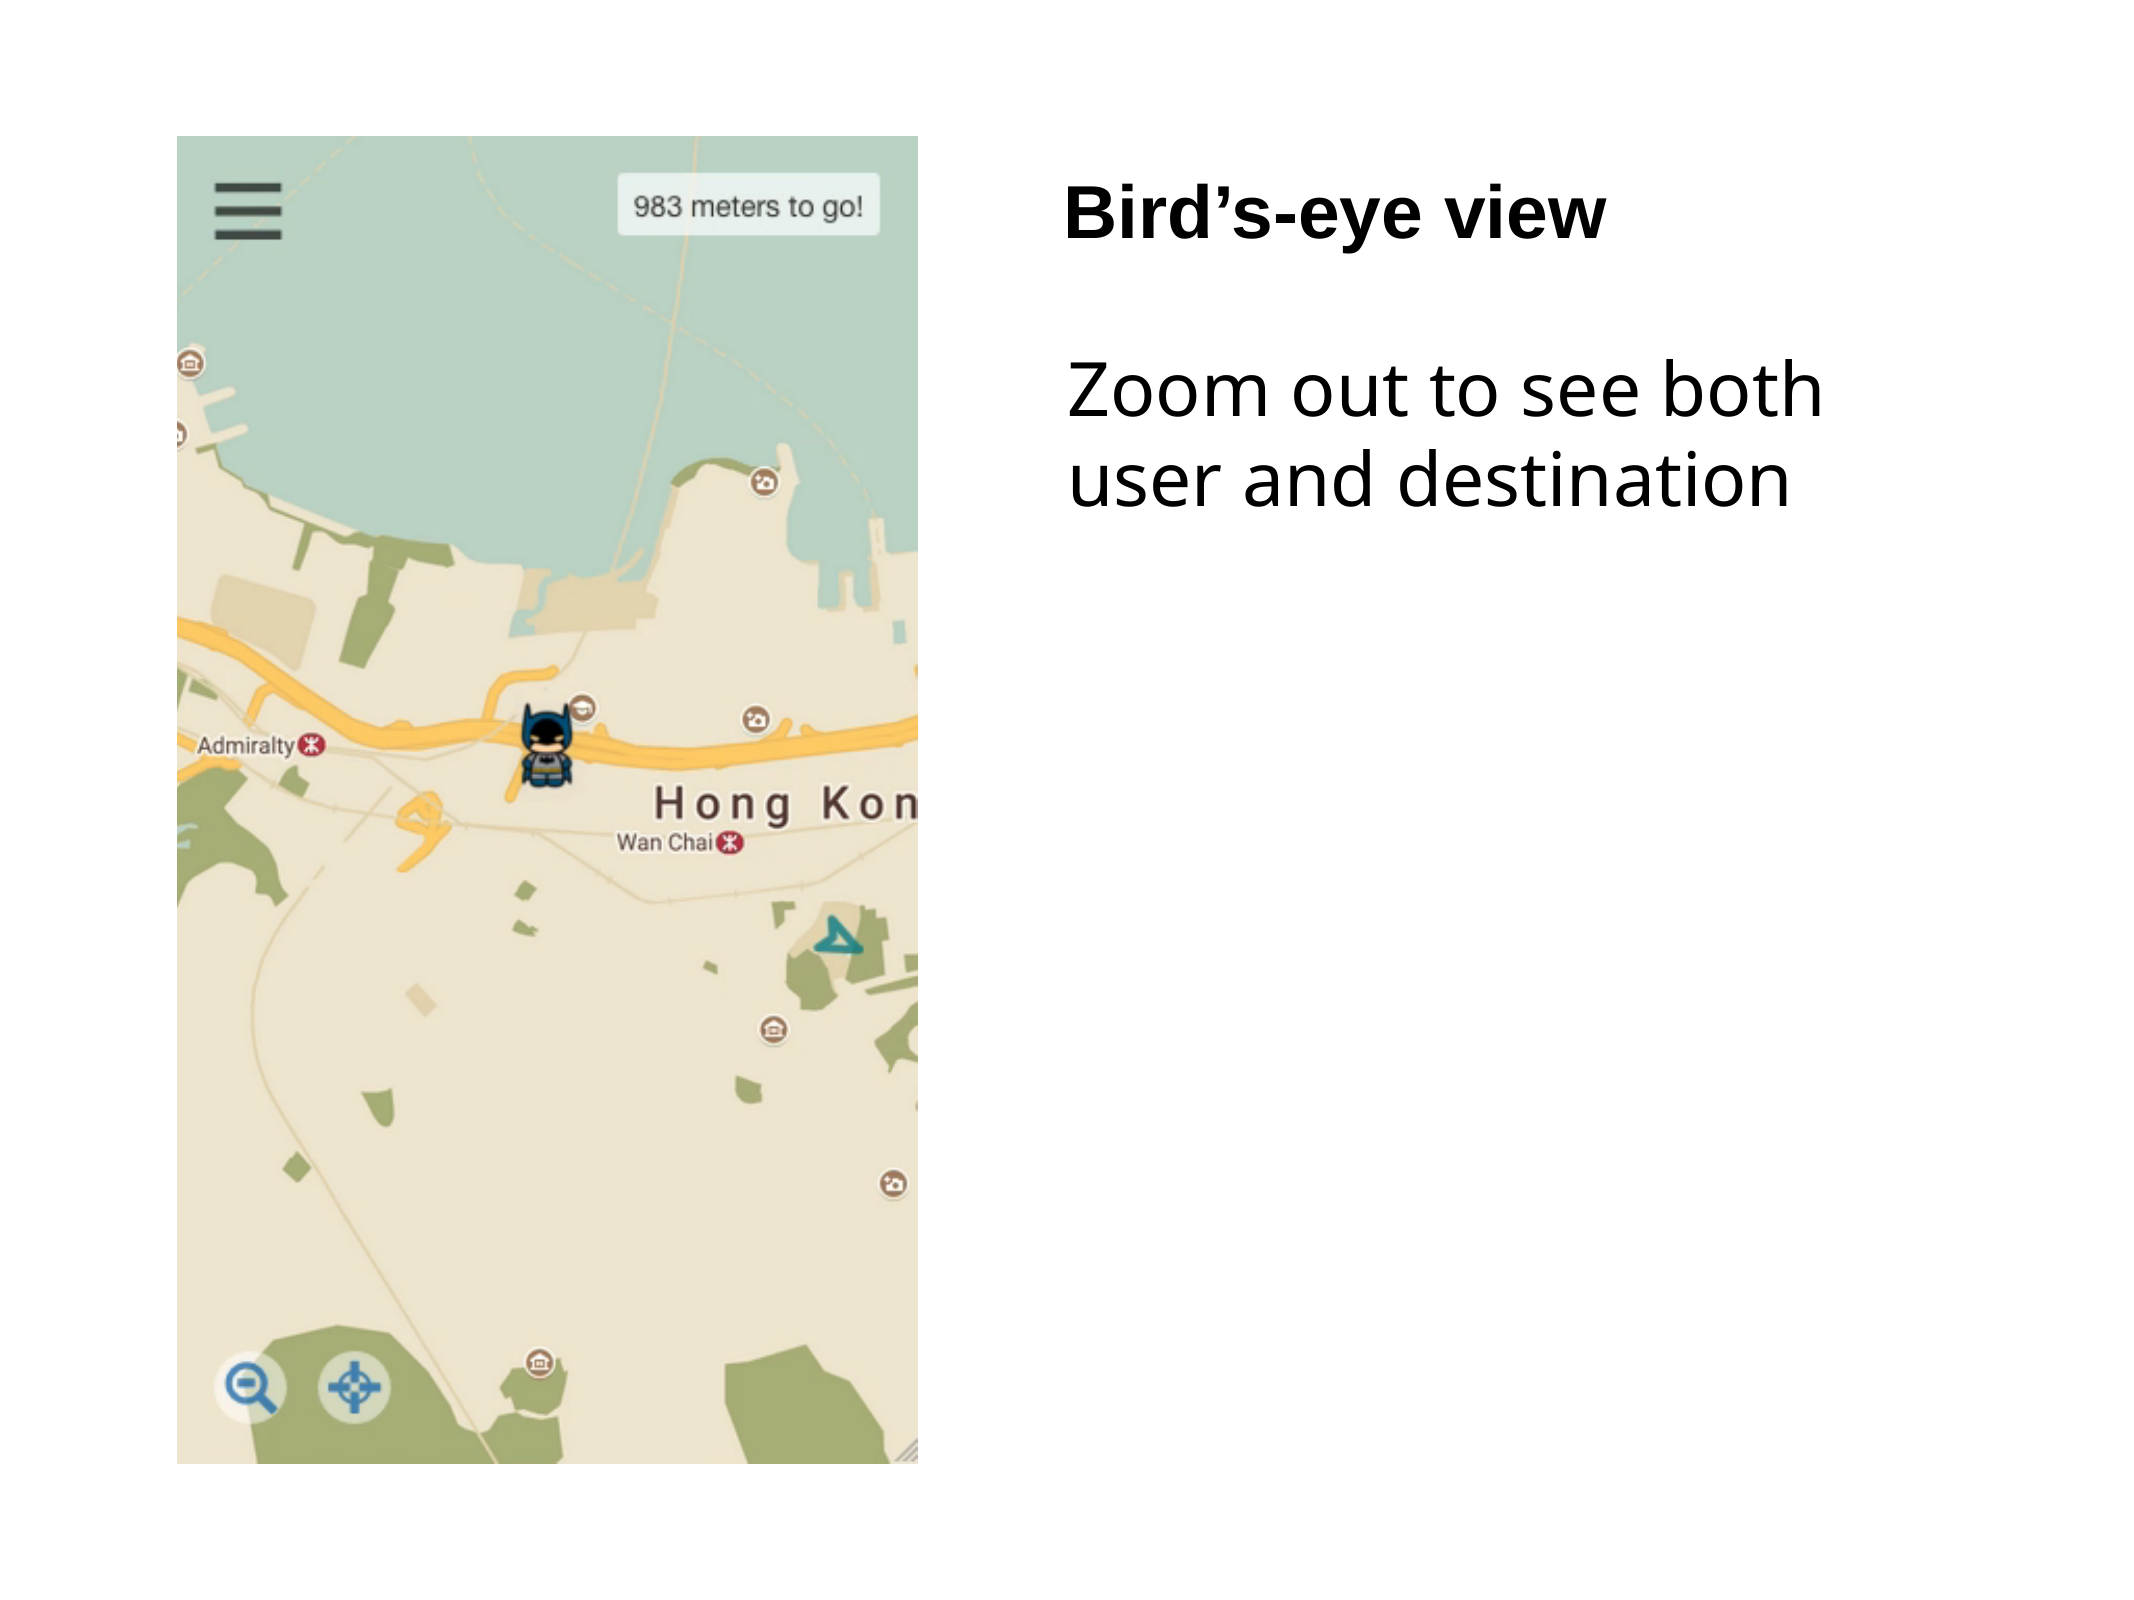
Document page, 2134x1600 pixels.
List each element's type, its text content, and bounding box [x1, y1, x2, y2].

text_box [176, 135, 919, 1465]
text_box Bird’s-eye view [1055, 155, 1616, 263]
text_box Zoom out to see both user and destination [1059, 332, 1881, 530]
